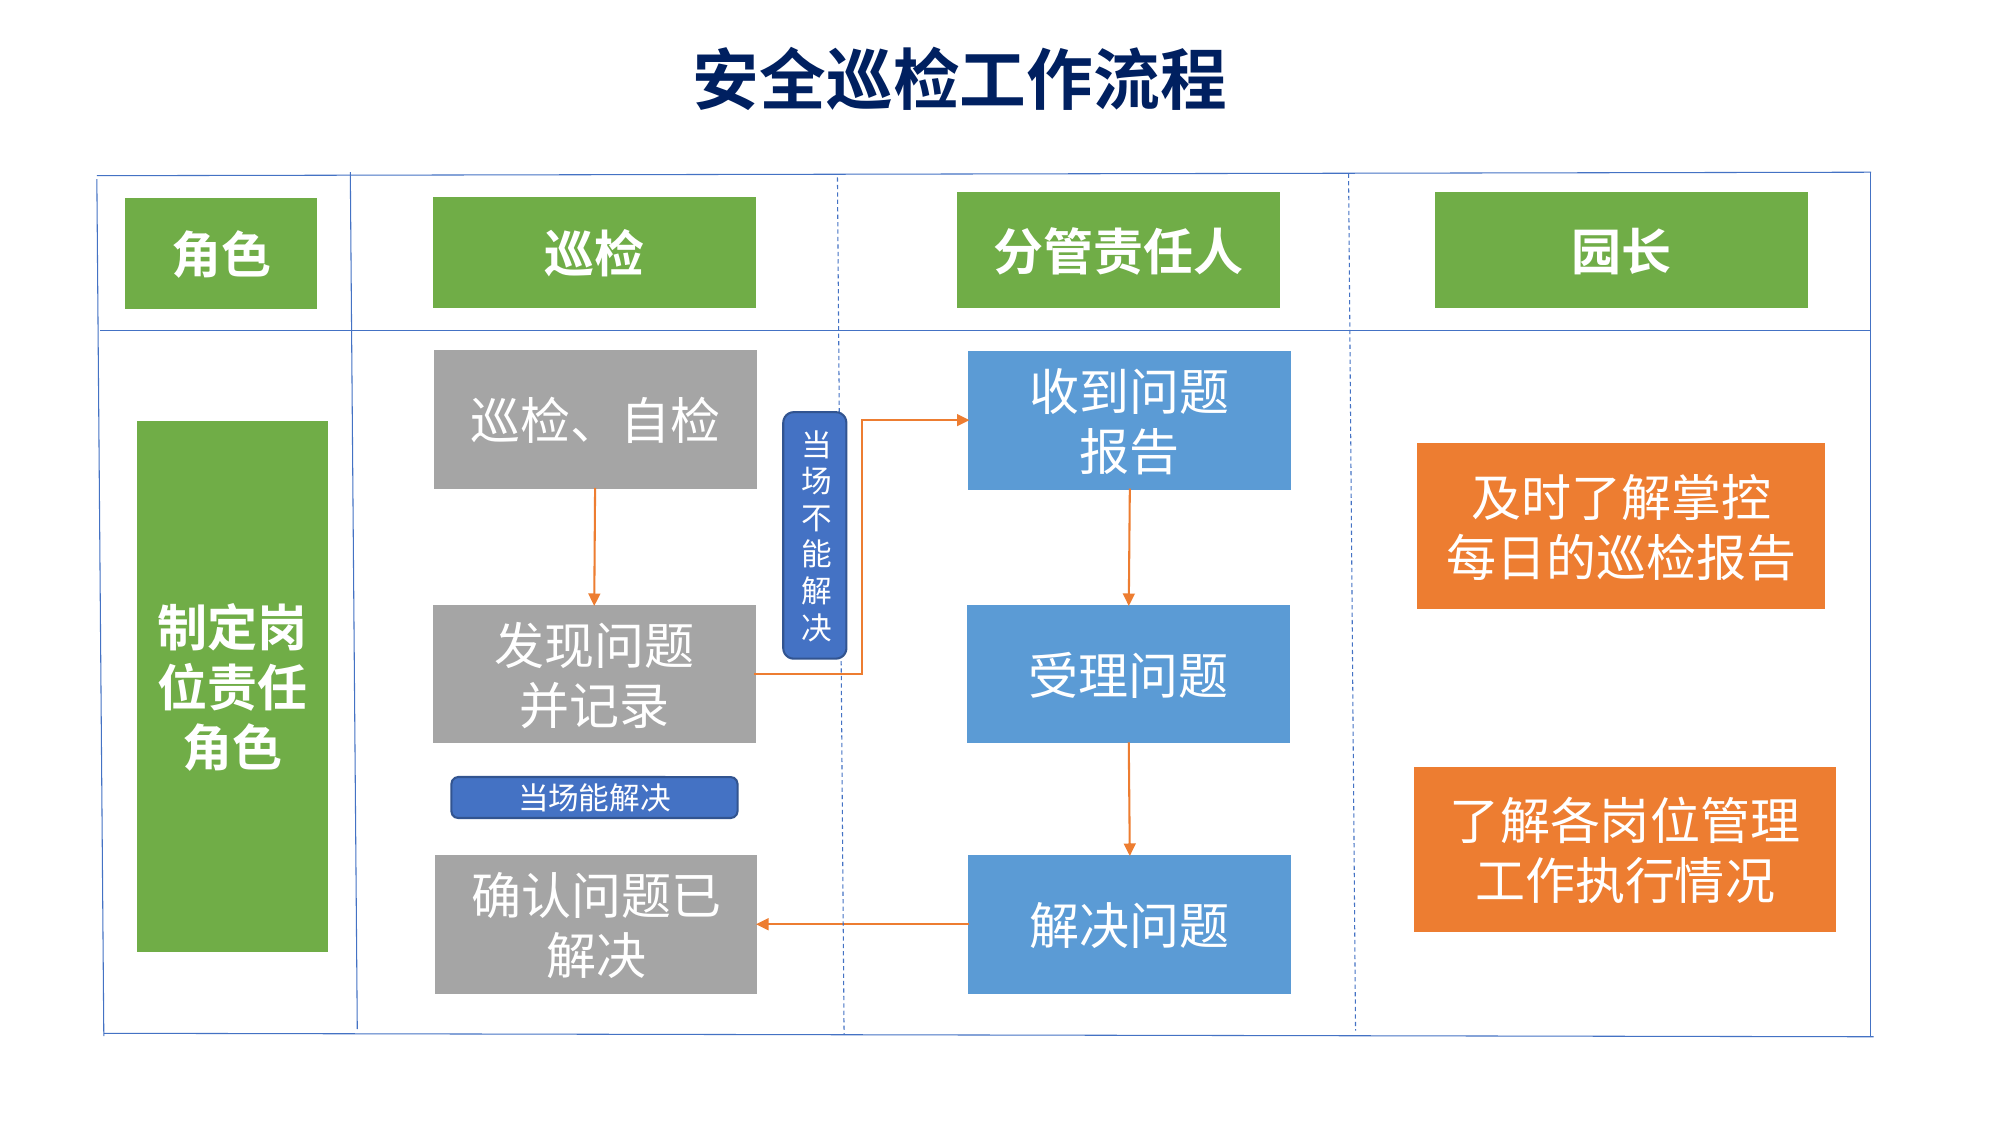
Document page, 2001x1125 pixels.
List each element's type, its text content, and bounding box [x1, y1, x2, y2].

text_box 解决问题 [968, 855, 1291, 994]
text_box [1348, 173, 1356, 1031]
text_box 收到问题 报告 [968, 351, 1291, 490]
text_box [96, 172, 1870, 176]
text_box 当场不能解决 [782, 411, 837, 420]
text_box 及时了解掌控 每日的巡检报告 [1417, 443, 1825, 609]
text_box 发现问题 并记录 [433, 605, 756, 743]
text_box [350, 331, 358, 1030]
text_box 巡检 [433, 197, 756, 308]
text_box 制定岗位责任角色 [137, 421, 328, 952]
text_box 安全巡检工作流程 [646, 30, 1255, 125]
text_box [837, 675, 845, 1033]
text_box 受理问题 [967, 605, 1290, 743]
text_box 园长 [1435, 192, 1808, 308]
text_box 当场能解决 [450, 775, 739, 820]
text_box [837, 177, 845, 420]
text_box 了解各岗位管理工作执行情况 [1414, 767, 1836, 932]
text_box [754, 420, 970, 675]
text_box 确认问题已解决 [435, 855, 757, 994]
text_box 分管责任人 [957, 192, 1280, 308]
text_box 角色 [125, 198, 317, 309]
text_box 巡检、自检 [434, 350, 757, 489]
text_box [350, 176, 358, 330]
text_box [96, 179, 104, 1037]
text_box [104, 1033, 1874, 1037]
